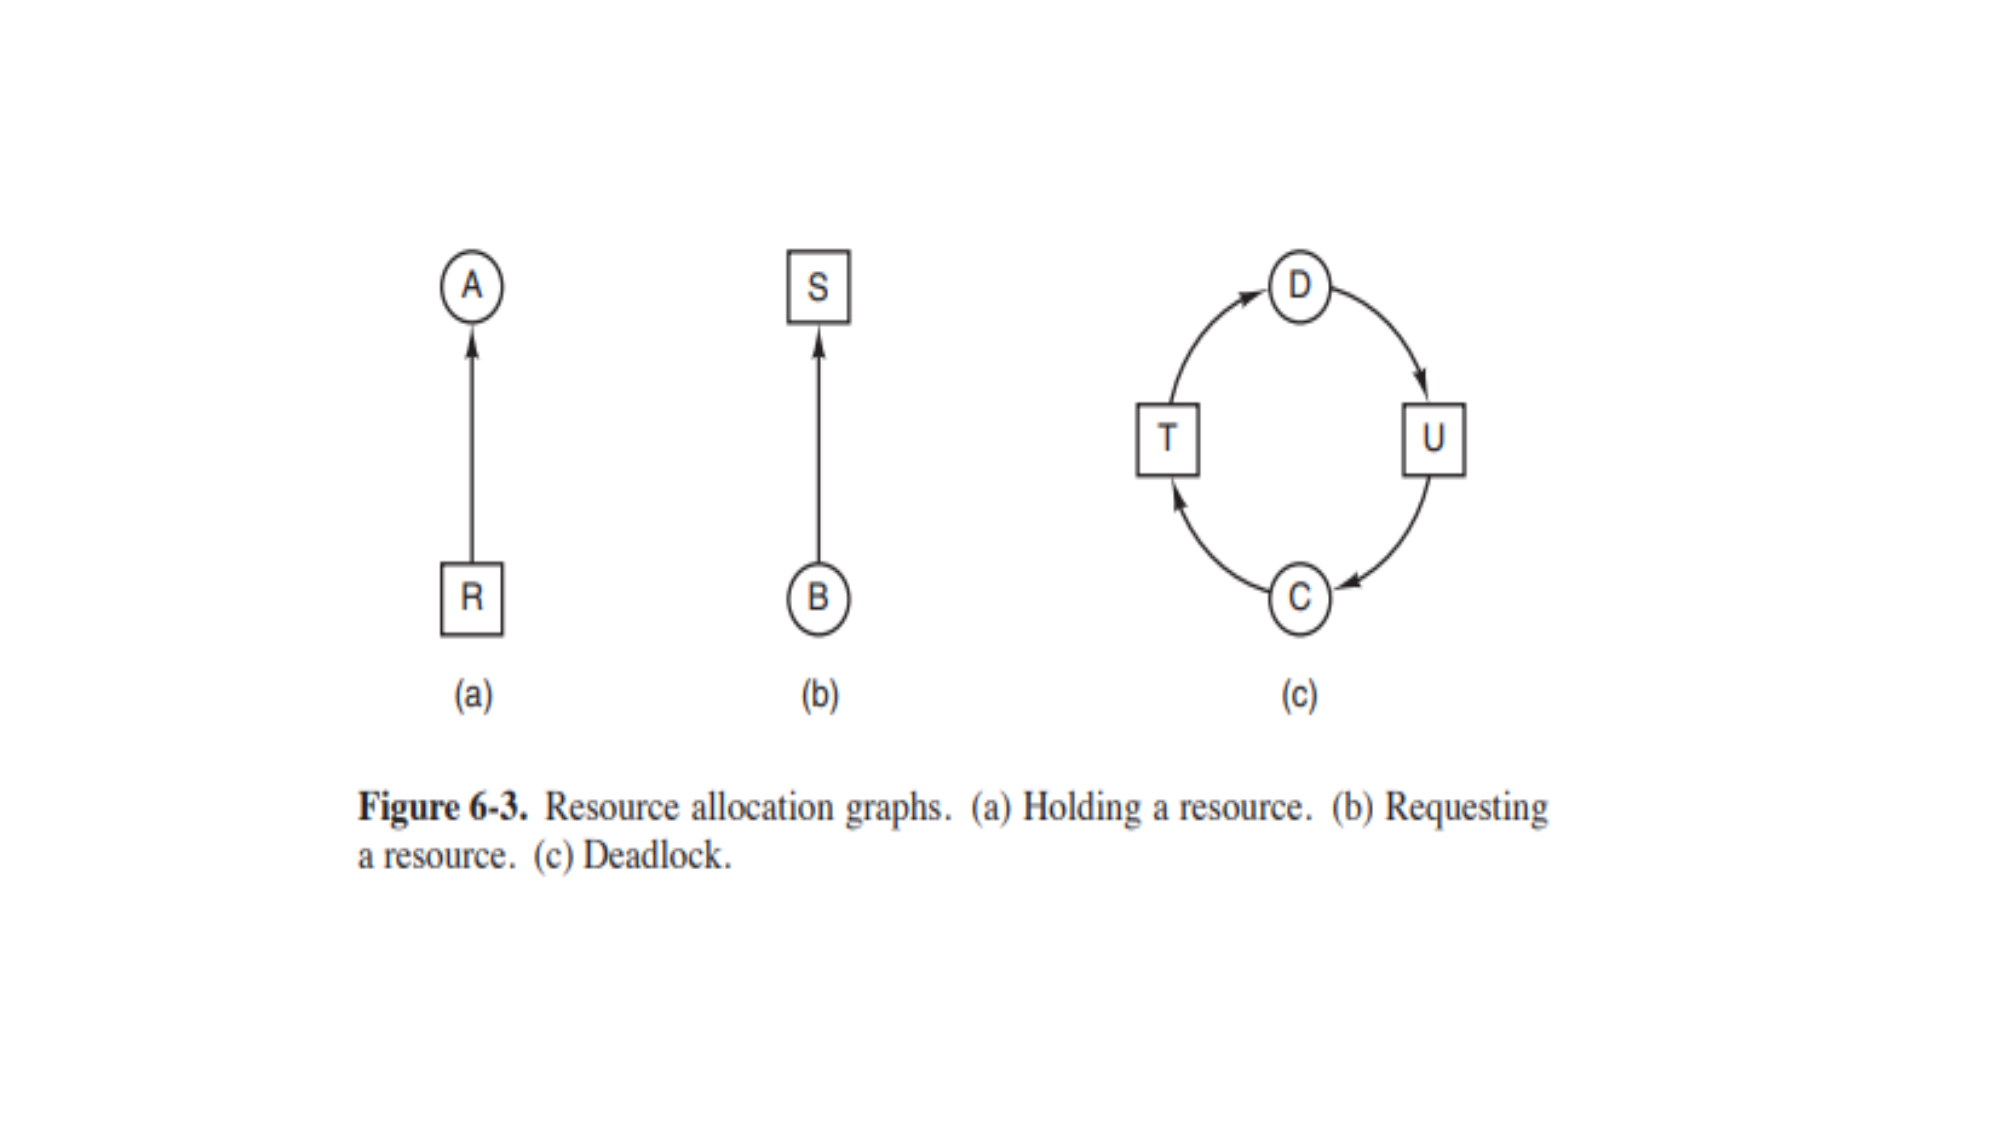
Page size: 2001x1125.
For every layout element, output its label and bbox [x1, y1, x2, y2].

list [160, 182, 1712, 889]
